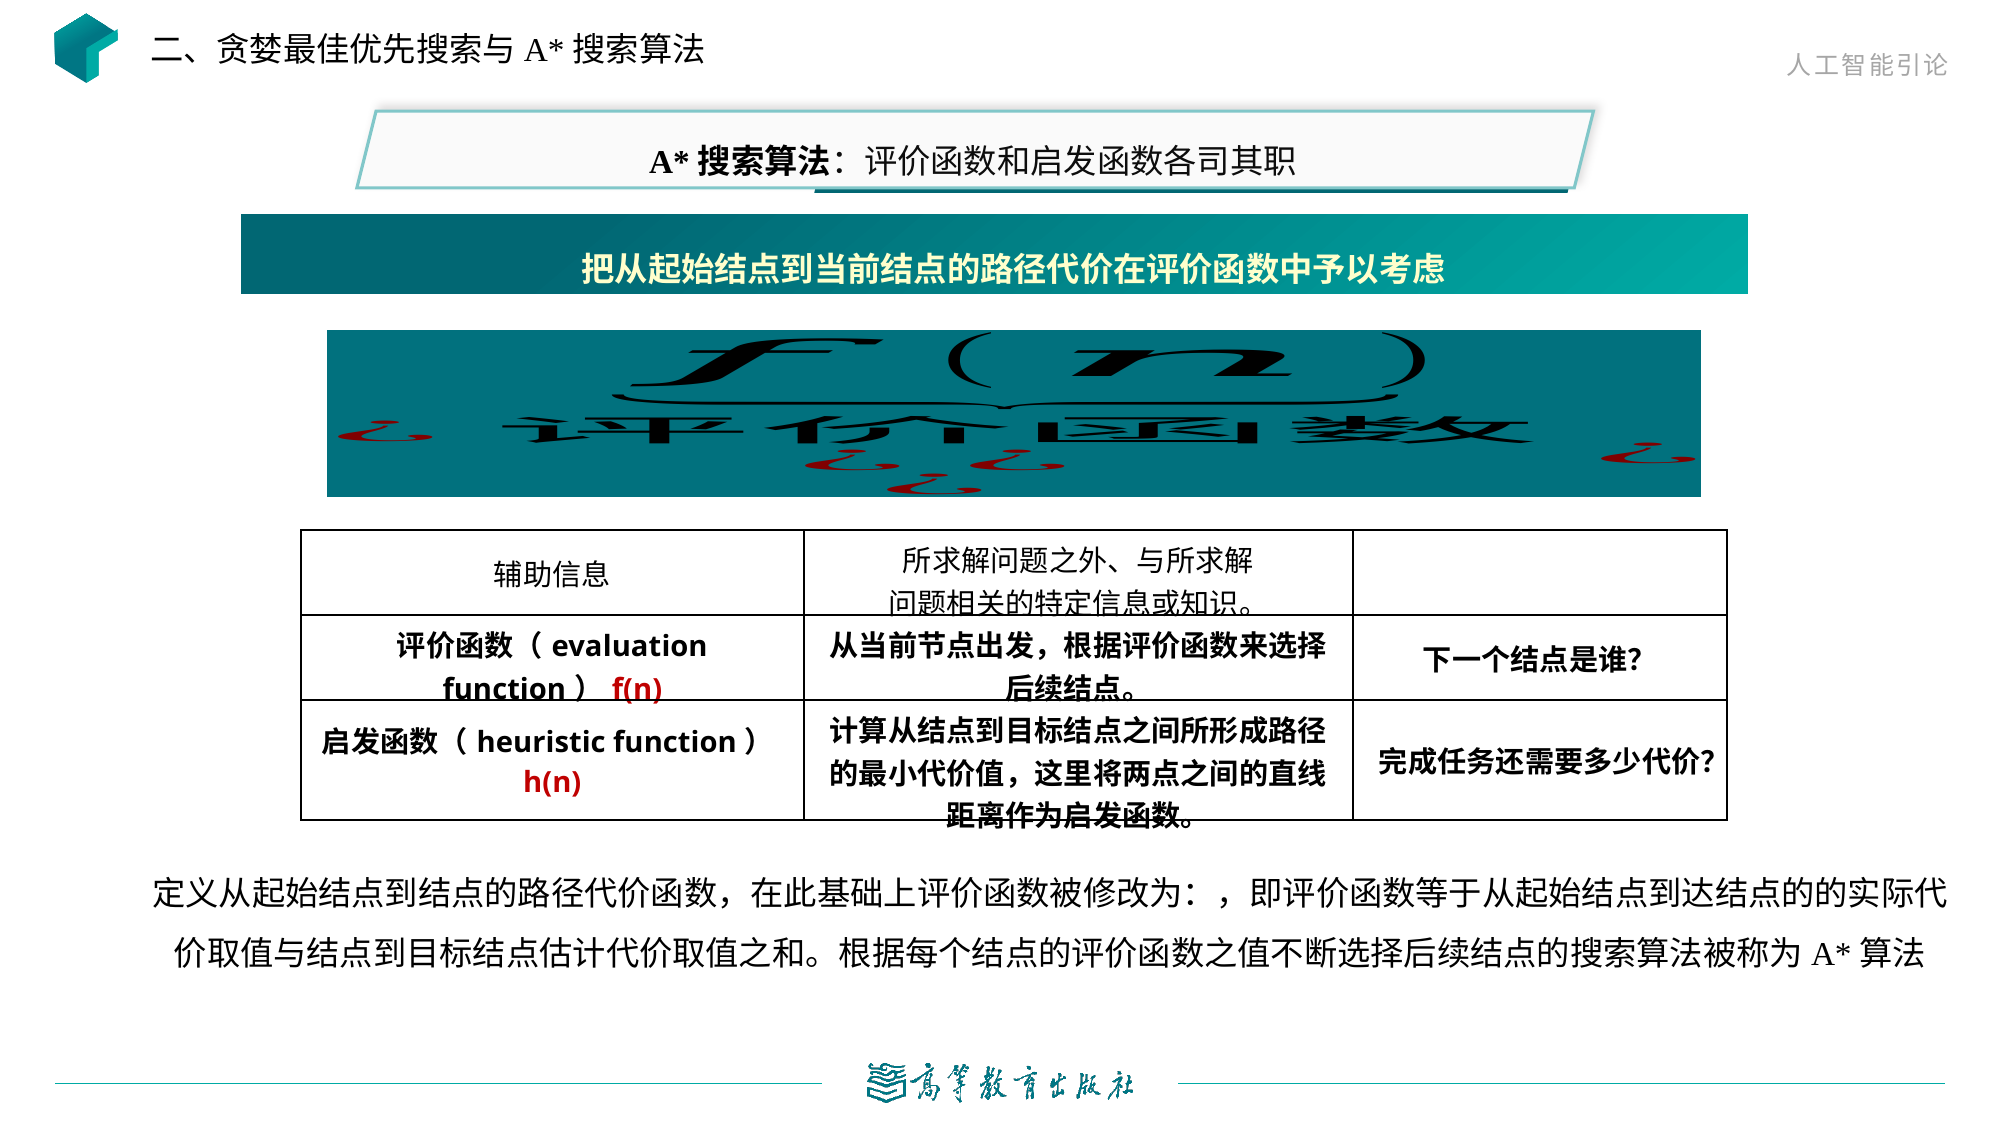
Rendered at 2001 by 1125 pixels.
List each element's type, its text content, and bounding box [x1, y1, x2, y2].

text_box 二、贪婪最佳优先搜索与A*搜索算法 [135, 21, 721, 76]
text_box 把从起始结点到当前结点的路径代价在评价函数中予以考虑 [276, 180, 1752, 296]
text_box [239, 213, 276, 295]
picture [867, 1063, 1133, 1103]
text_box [356, 111, 1594, 193]
